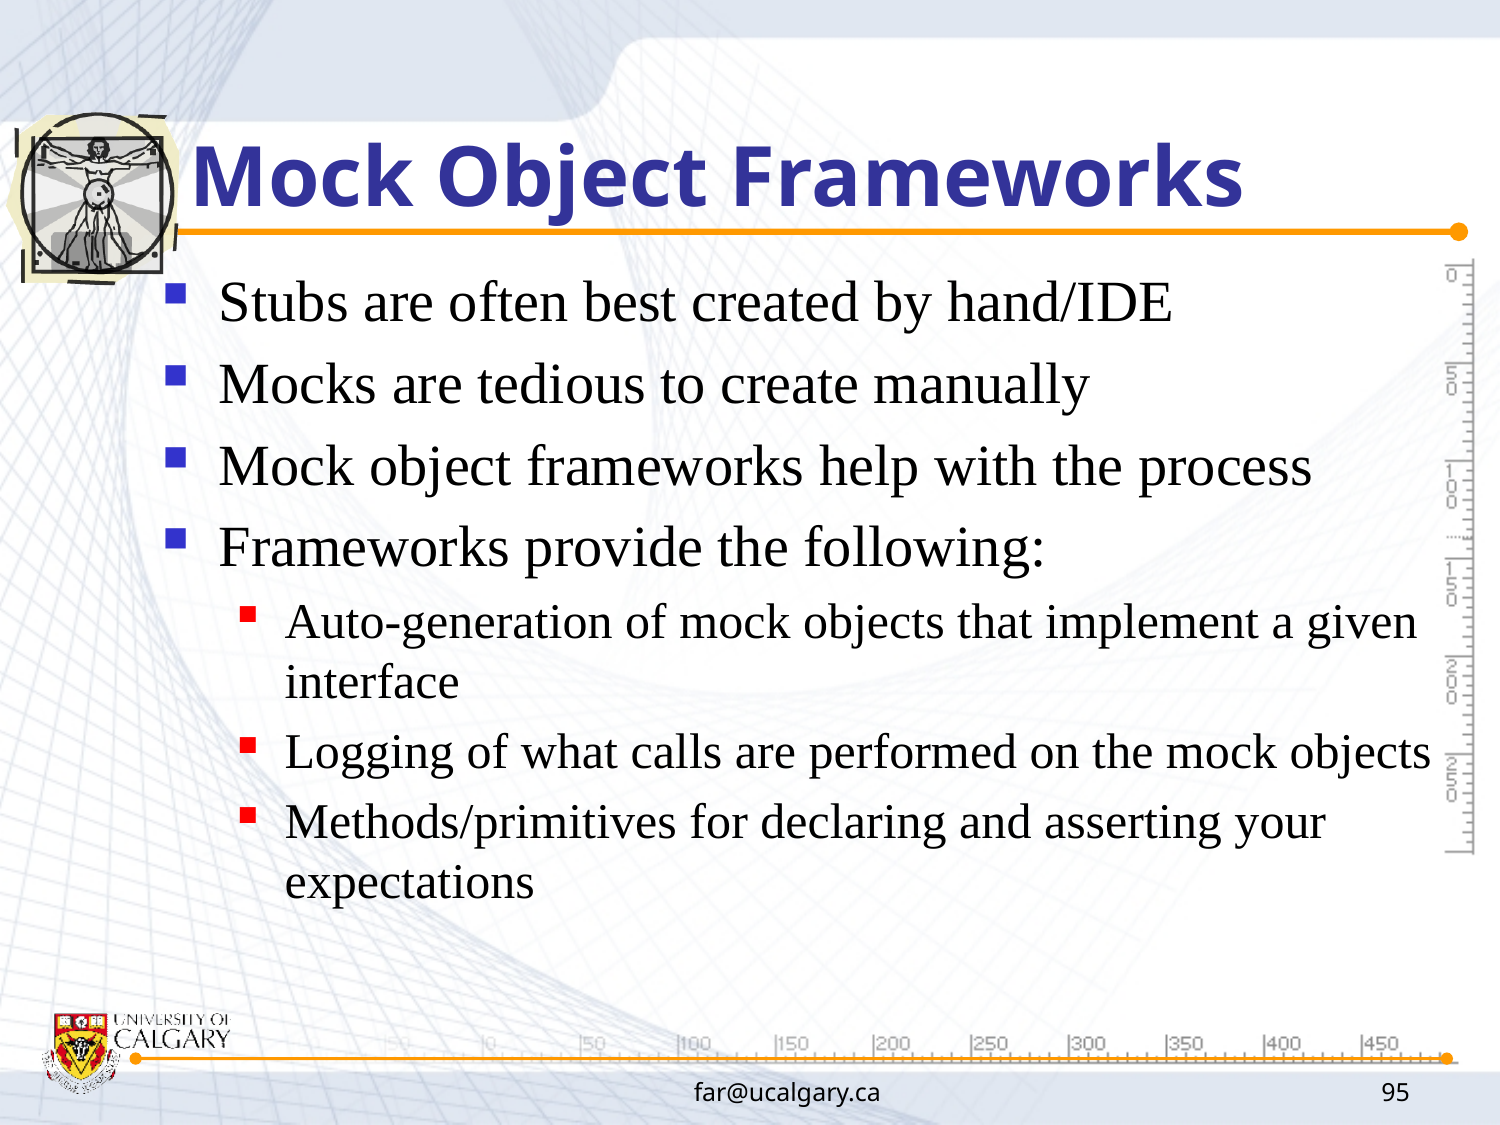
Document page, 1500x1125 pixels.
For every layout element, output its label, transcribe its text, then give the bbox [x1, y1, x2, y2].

list Stubs are often best created by hand/IDE Mocks are tedious to create manually Mock object frameworks help with the process Frameworks provide the following: Auto-generation of mock objects that implement a given interface Logging of what calls are performed on the mock objects Methods/primitives for declaring and asserting your expectations [147, 255, 1461, 1000]
picture [0, 0, 1500, 1125]
footer far@ucalgary.ca [549, 1051, 1026, 1118]
slide_number 95 [1112, 1051, 1426, 1118]
title Mock Object Frameworks [174, 42, 1468, 231]
